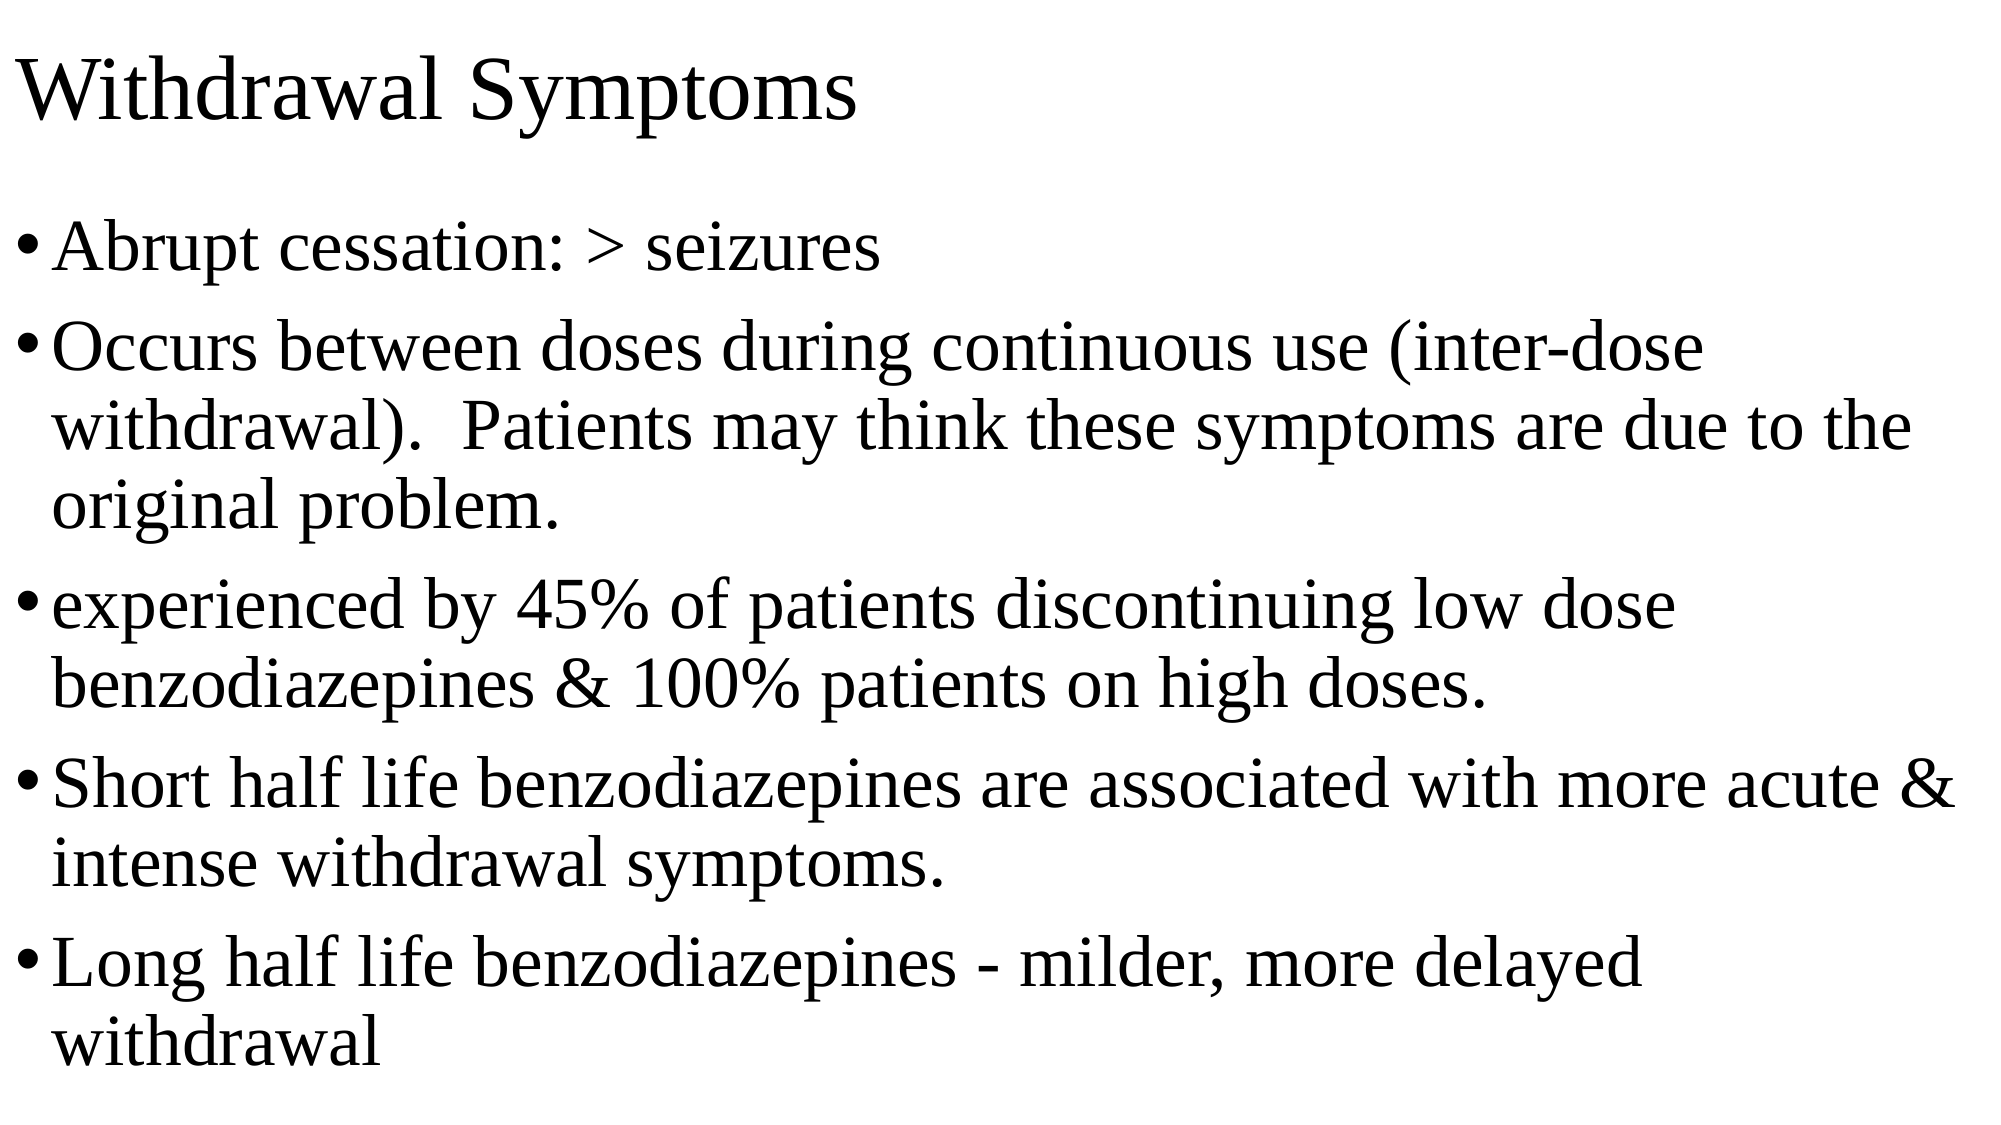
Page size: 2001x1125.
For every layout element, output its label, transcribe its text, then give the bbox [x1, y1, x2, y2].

list Abrupt cessation: > seizures Occurs between doses during continuous use (inter-dose withdrawal). Patients may think these symptoms are due to the original problem. experienced by 45% of patients discontinuing low dose benzodiazepines & 100% patients on high doses. Short half life benzodiazepines are associated with more acute & intense withdrawal symptoms. Long half life benzodiazepines - milder, more delayed withdrawal [0, 200, 2000, 1098]
title Withdrawal Symptoms [0, 0, 2000, 180]
